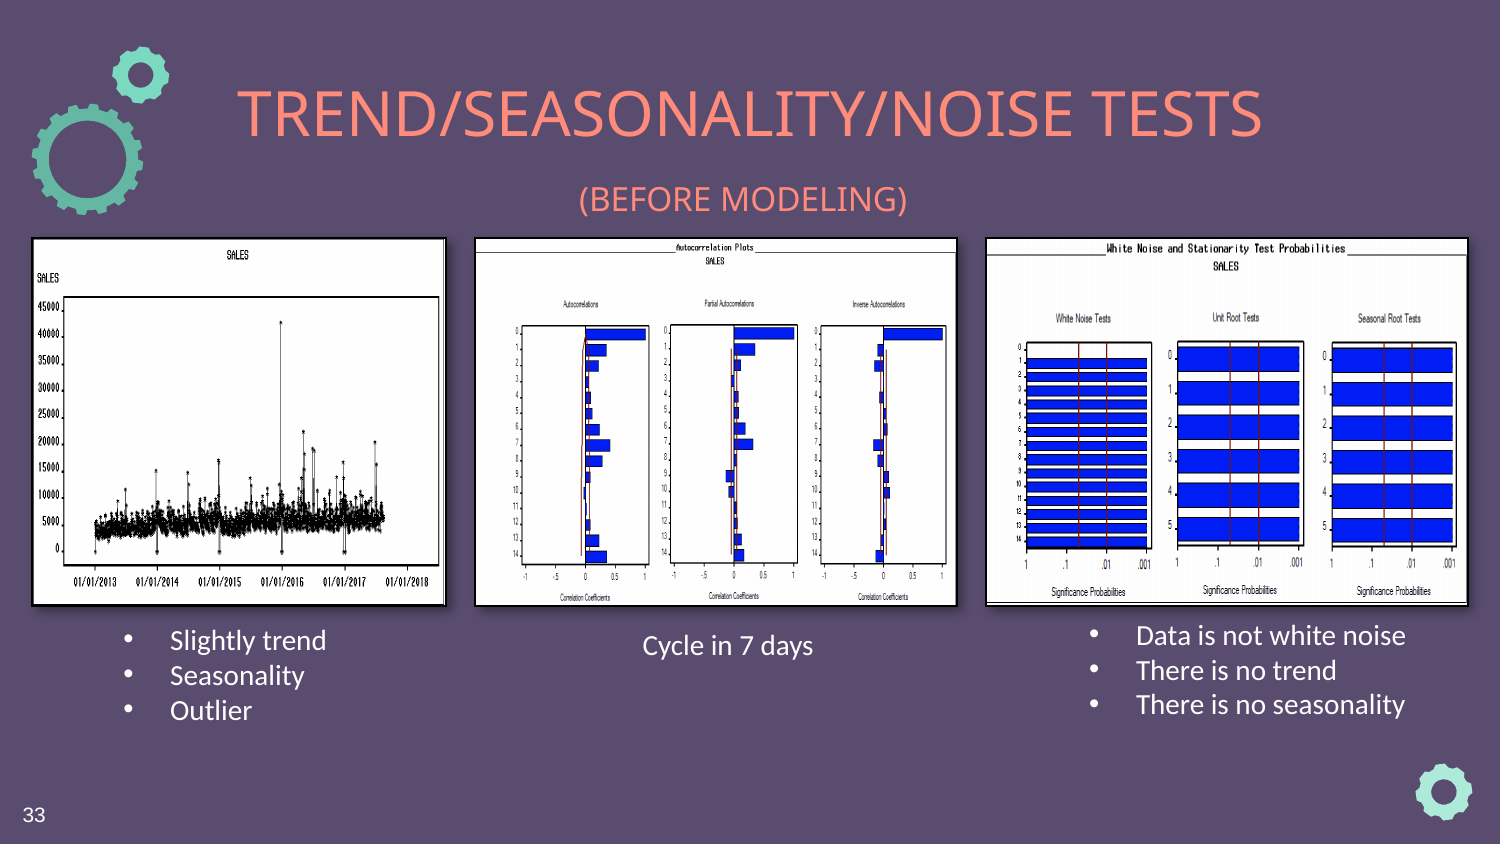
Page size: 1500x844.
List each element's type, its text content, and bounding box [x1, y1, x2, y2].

text_box Slightly trend Seasonality Outlier [108, 613, 342, 734]
picture [475, 238, 956, 605]
text_box Cycle in 7 days [627, 618, 829, 669]
title TREND/SEASONALITY/NOISE TESTS (BEFORE MODELING) [116, 58, 1387, 153]
text_box 33 [7, 794, 65, 834]
picture [986, 238, 1467, 605]
text_box Data is not white noise There is no trend There is no seasonality [1074, 613, 1422, 729]
picture [32, 238, 445, 605]
